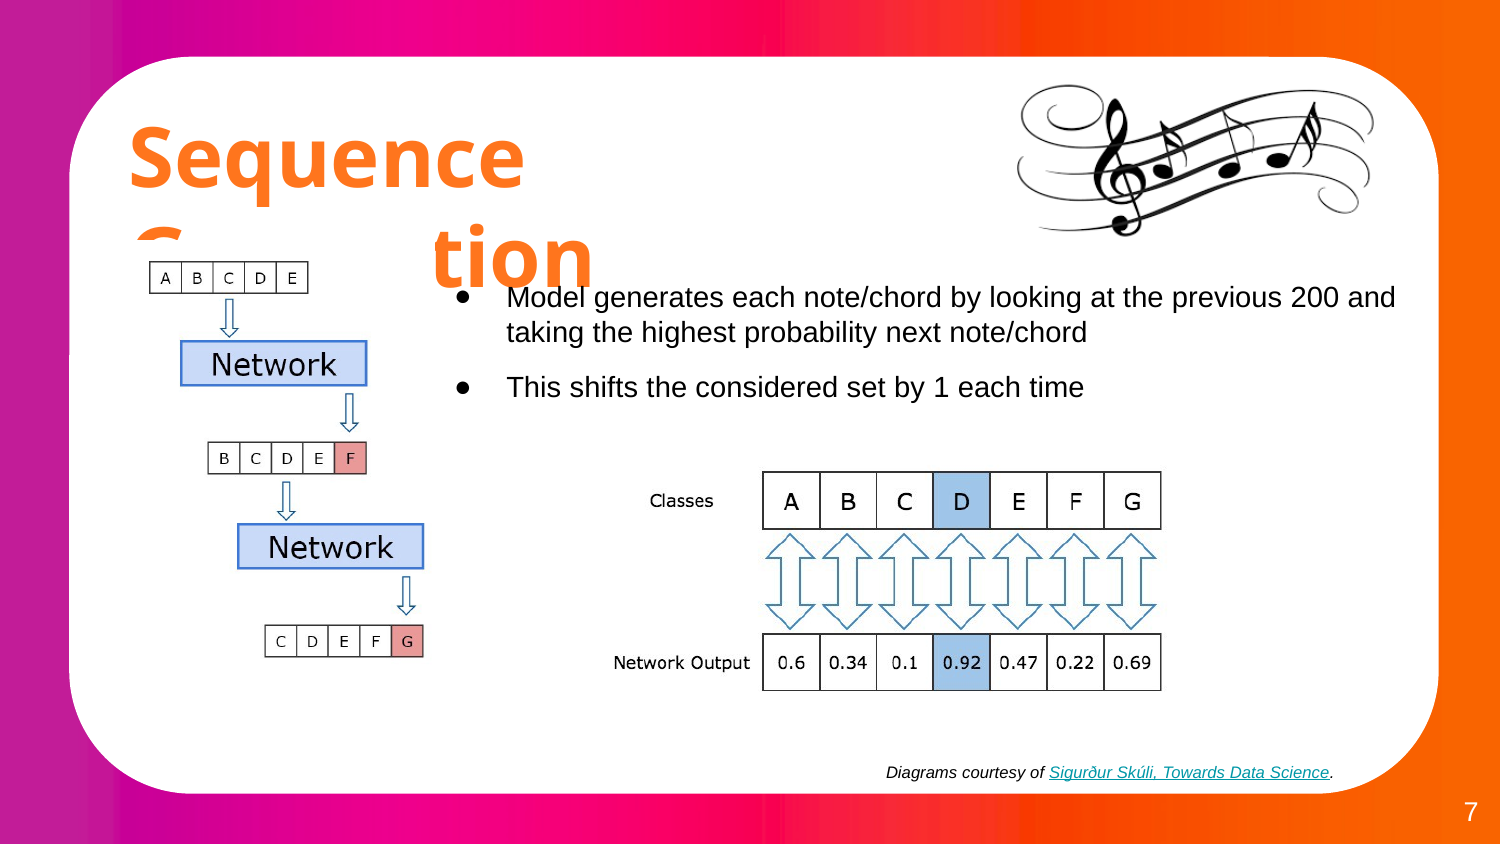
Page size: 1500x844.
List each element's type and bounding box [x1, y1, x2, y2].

picture [1014, 78, 1377, 241]
picture [127, 240, 435, 669]
picture [591, 434, 1179, 710]
text_box [0, 0, 1500, 844]
